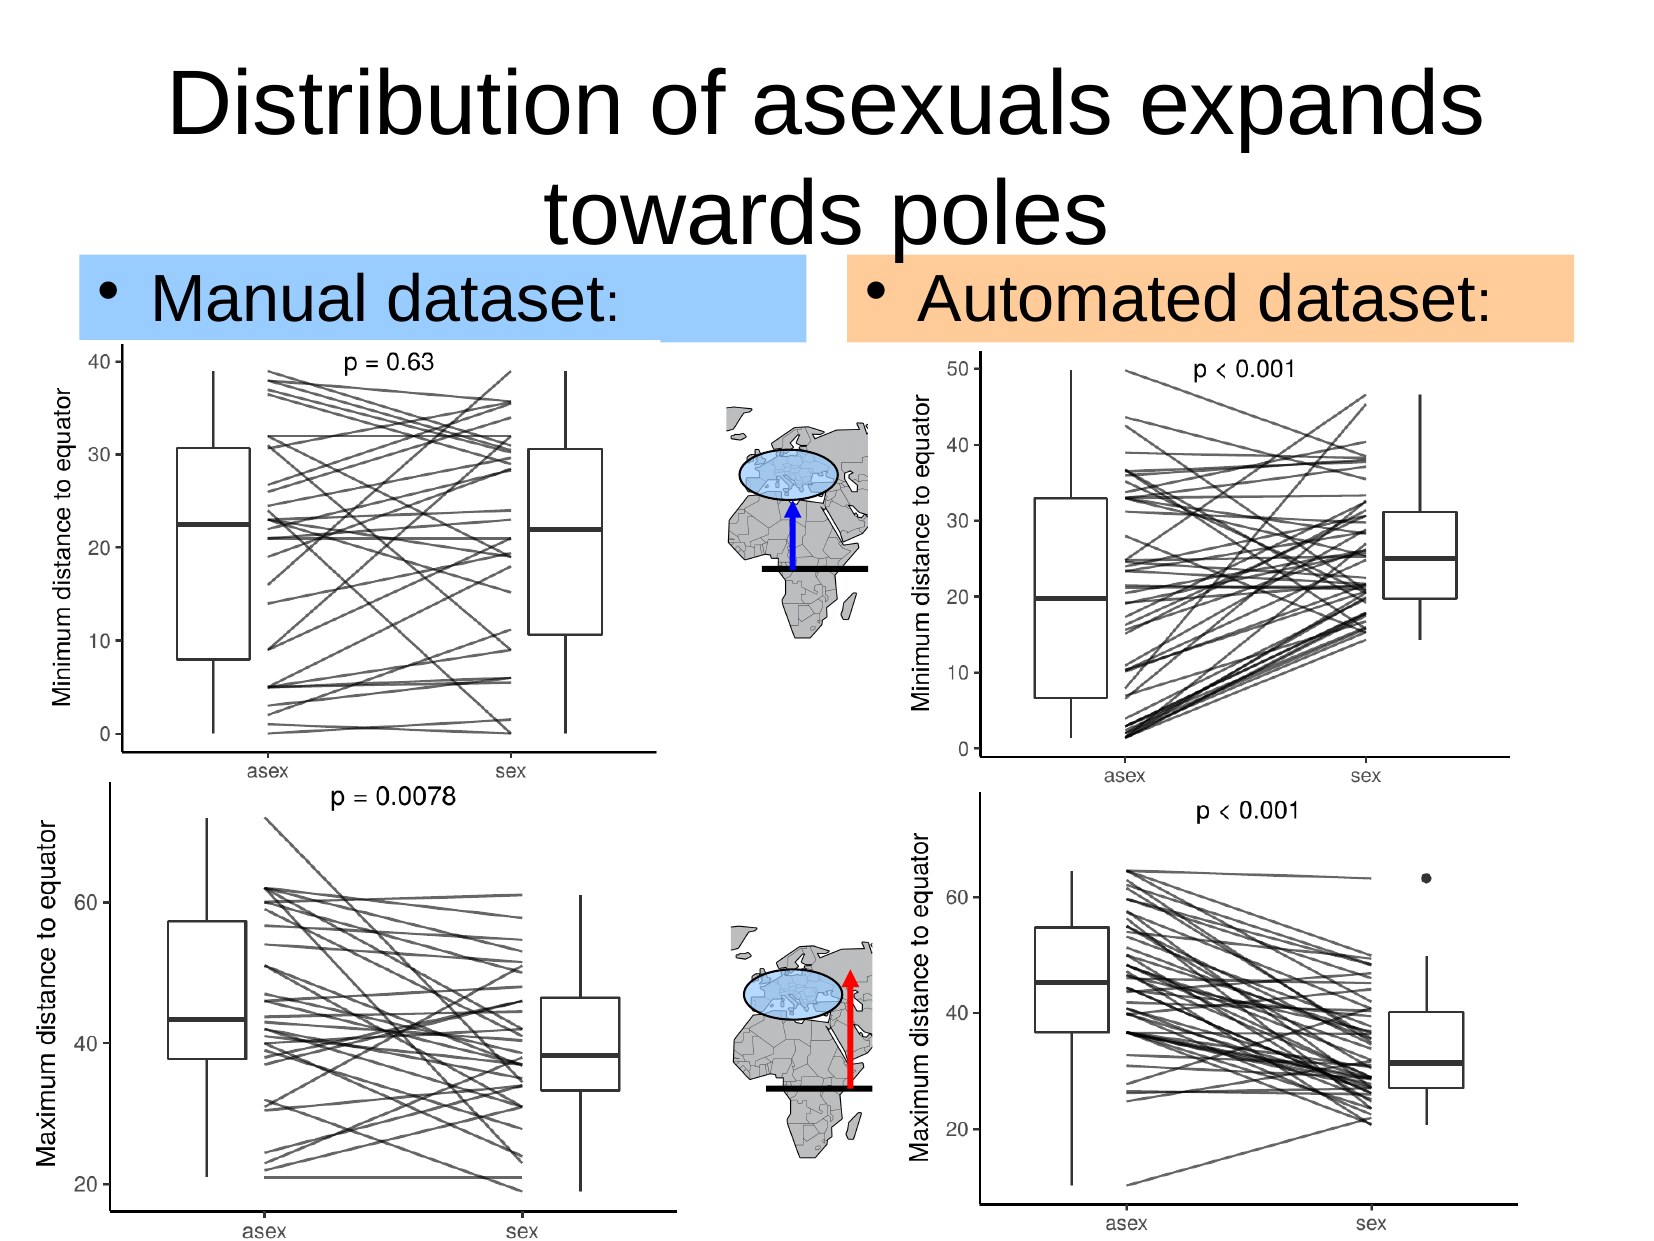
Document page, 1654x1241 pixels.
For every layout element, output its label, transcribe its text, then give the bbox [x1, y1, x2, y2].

text_box Automated dataset: [847, 254, 1575, 343]
picture [730, 912, 873, 1223]
text_box Distribution of asexuals expands towards poles [82, 49, 1571, 257]
picture [893, 344, 1524, 1240]
picture [726, 392, 869, 704]
text_box Manual dataset: [79, 254, 807, 343]
picture [23, 340, 685, 1241]
